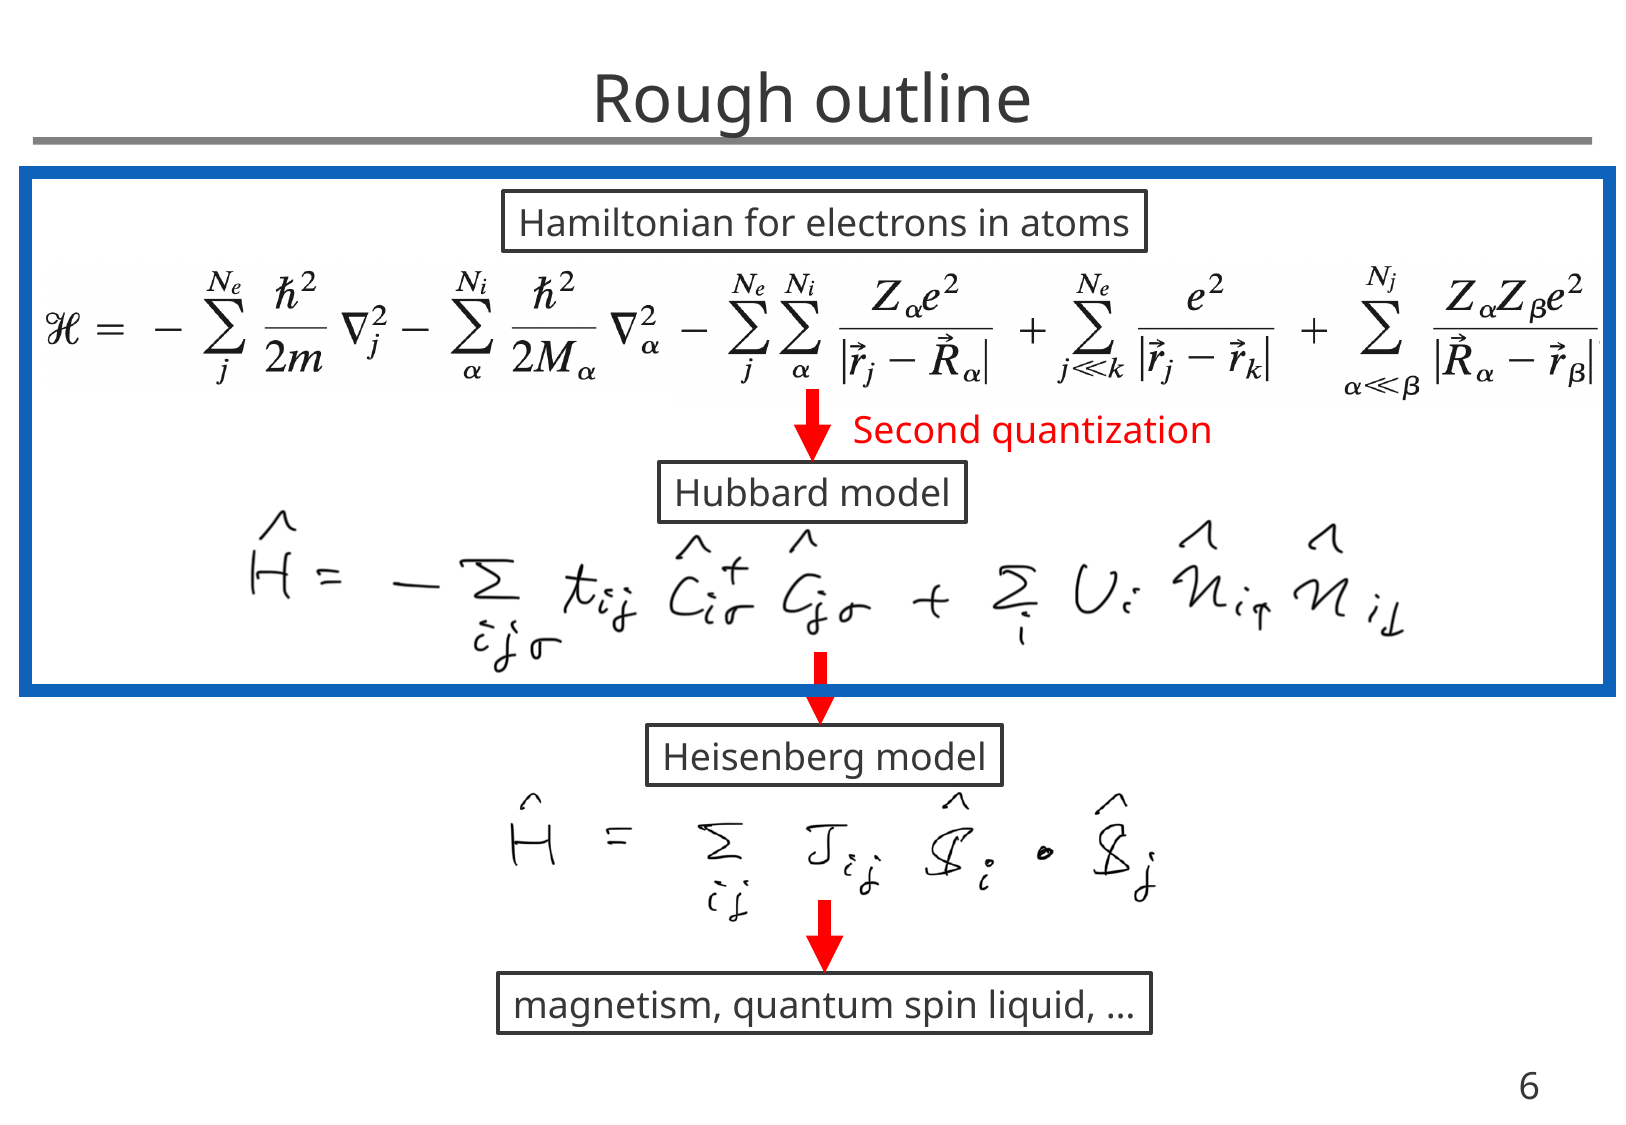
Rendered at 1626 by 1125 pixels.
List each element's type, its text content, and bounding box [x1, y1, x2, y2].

text_box Second quantization [838, 409, 1228, 459]
title Rough outline [44, 48, 1581, 130]
text_box [25, 172, 1611, 692]
picture [187, 774, 1463, 976]
picture [43, 260, 1600, 409]
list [15, 488, 1554, 741]
text_box Heisenberg model [647, 741, 1002, 774]
slide_number 6 [1462, 1054, 1597, 1107]
text_box magnetism, quantum spin liquid, … [498, 976, 1152, 1033]
